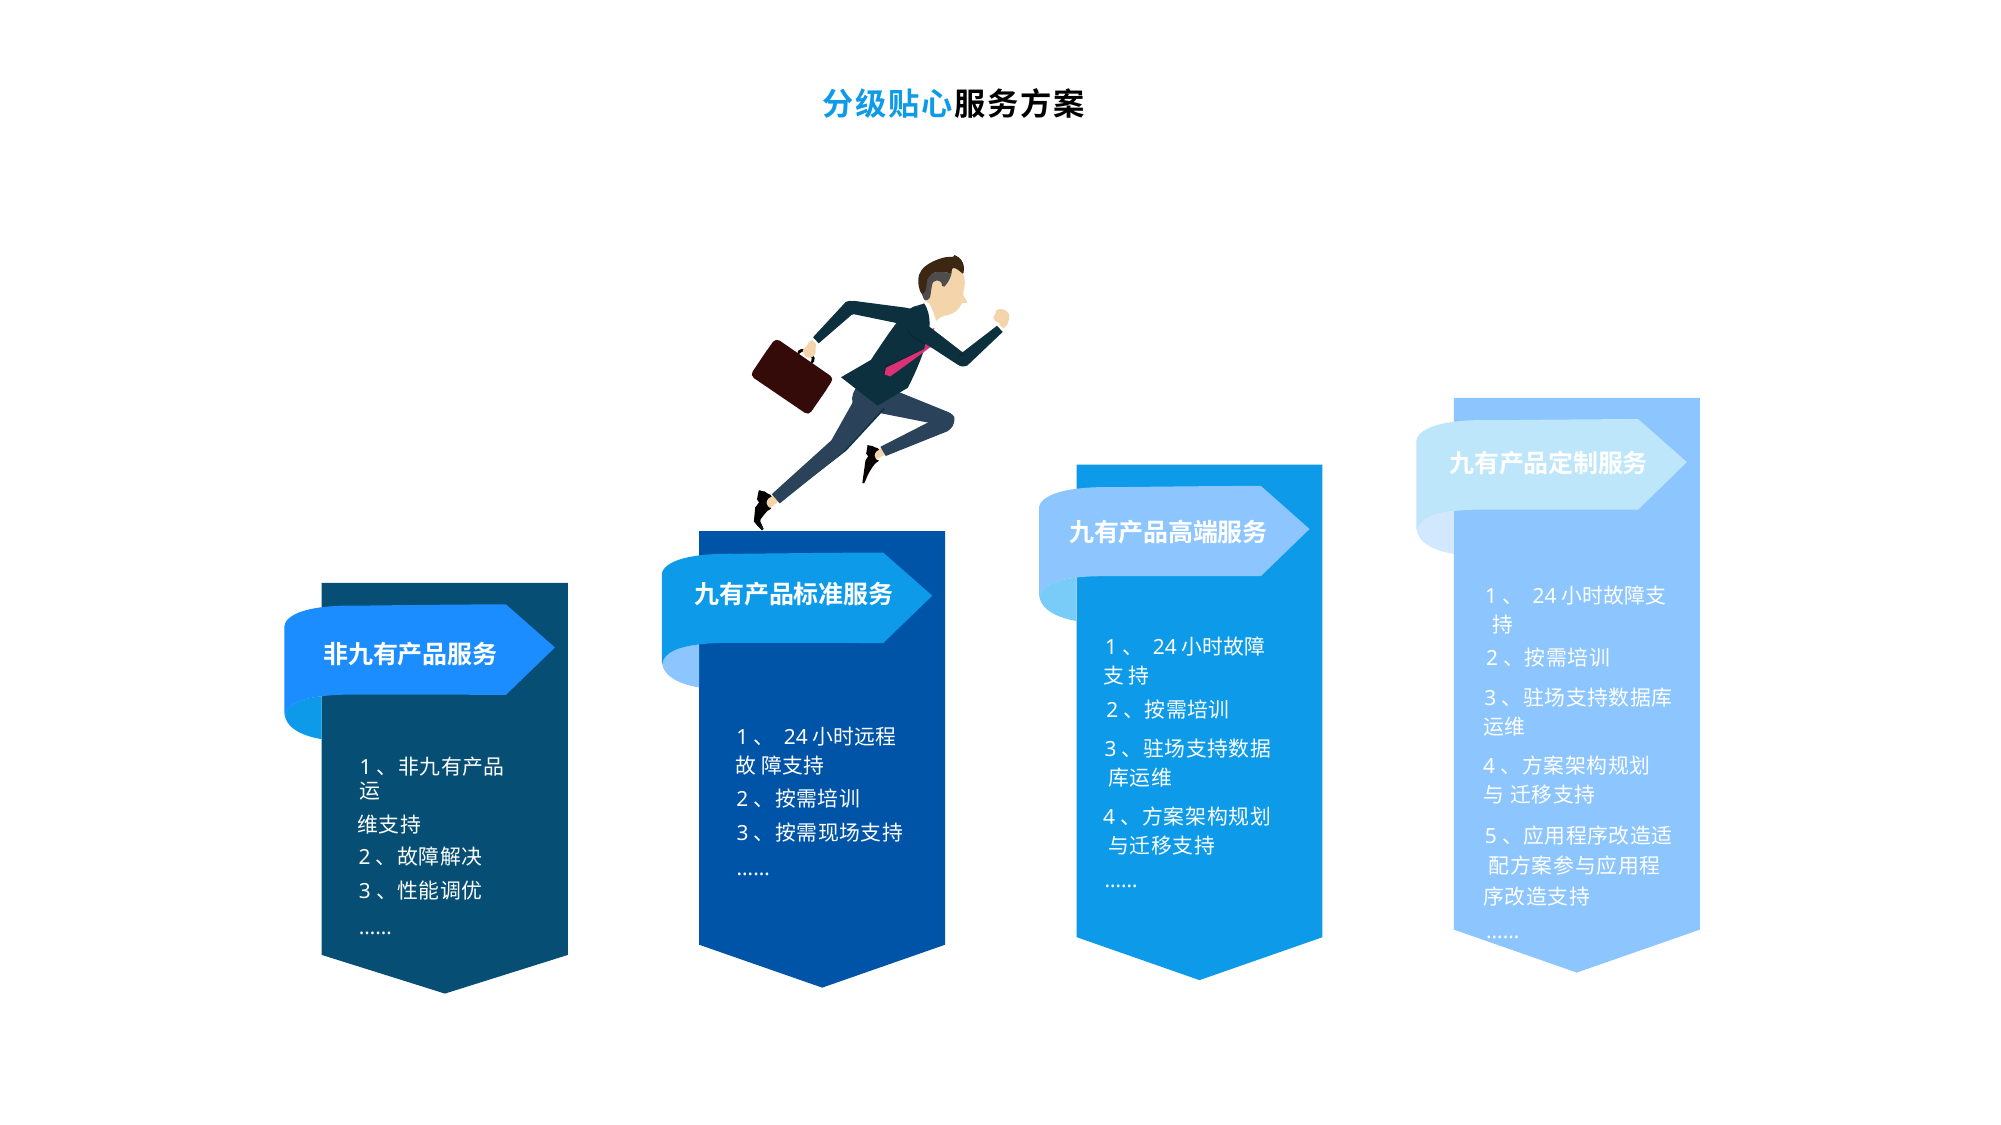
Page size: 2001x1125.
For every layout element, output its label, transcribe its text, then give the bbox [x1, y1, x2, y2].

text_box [1035, 464, 1323, 981]
text_box 分级贴心服务方案 [502, 84, 1502, 125]
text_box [658, 530, 946, 988]
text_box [280, 582, 568, 994]
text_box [1412, 397, 1700, 973]
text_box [750, 254, 1011, 531]
